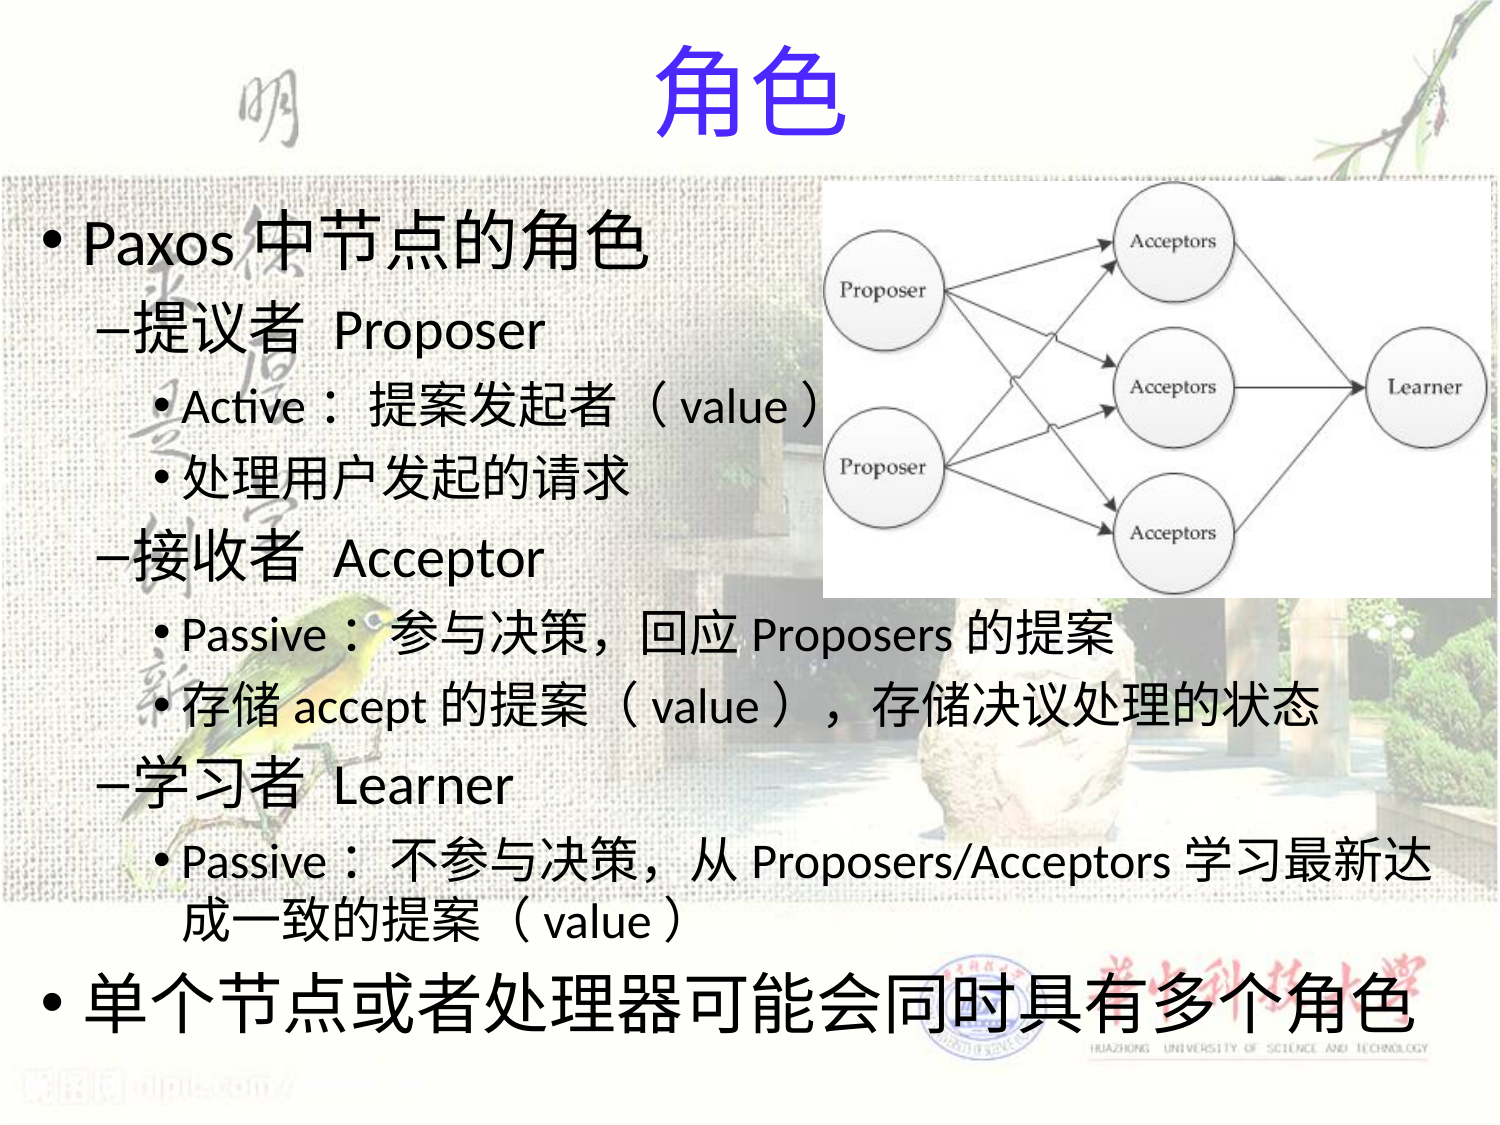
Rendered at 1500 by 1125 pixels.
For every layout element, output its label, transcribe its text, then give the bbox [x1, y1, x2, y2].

title 角色 [0, 0, 1500, 183]
list Paxos中节点的角色 提议者 Proposer Active：提案发起者（value） 处理用户发起的请求 接收者 Acceptor Passive：参与决策，回应Proposers的提案 存储accept的提案（value），存储决议处理的状态 学习者 Learner Passive：不参与决策，从Proposers/Acceptors学习最新达成一致的提案（value） 单个节点或者处理器可能会同时具有多个角色 [25, 191, 1471, 1069]
picture [1, 180, 1499, 1125]
